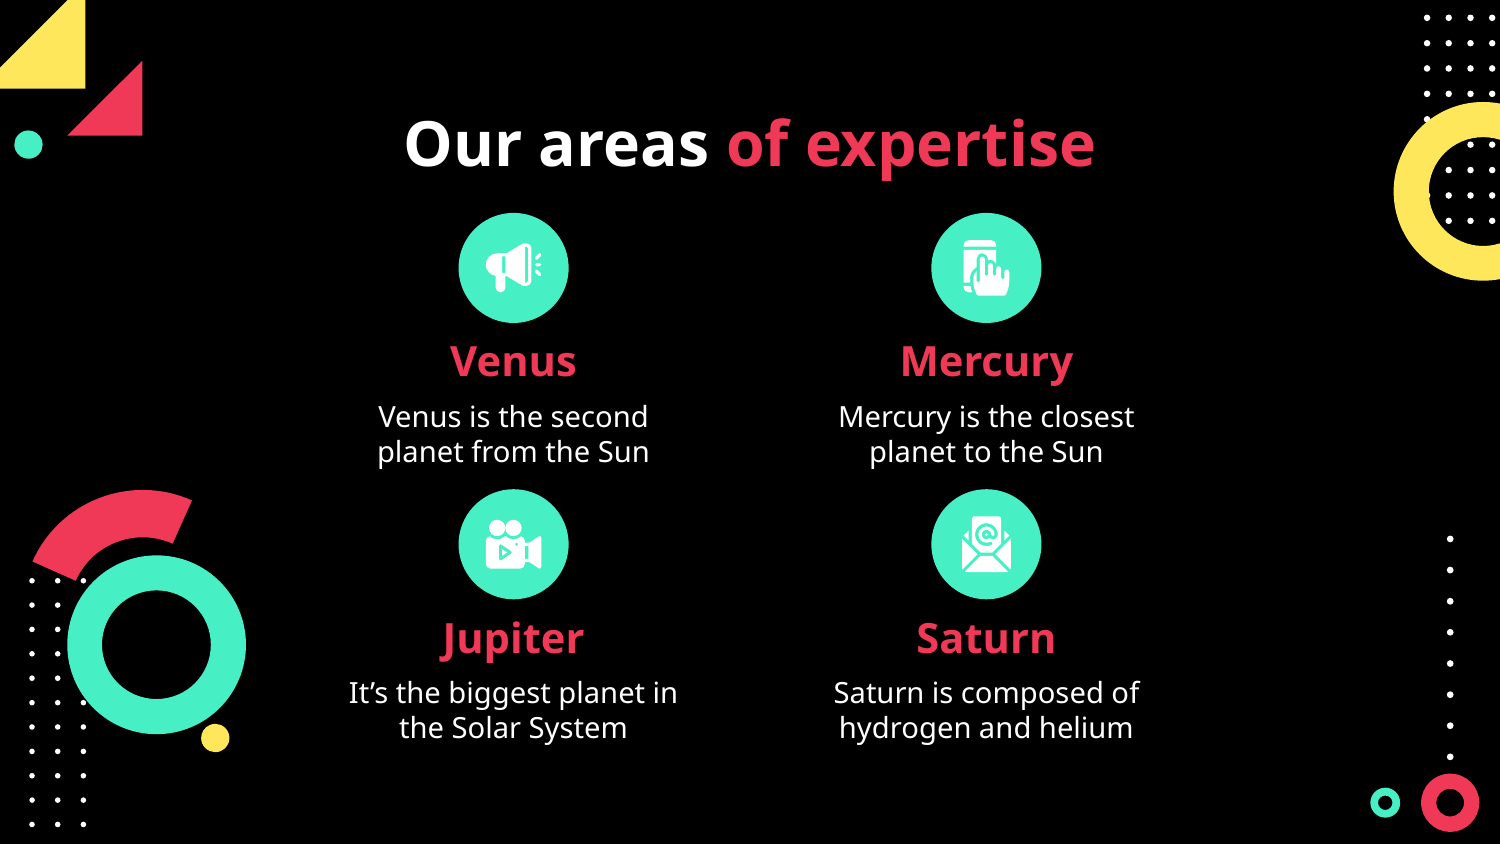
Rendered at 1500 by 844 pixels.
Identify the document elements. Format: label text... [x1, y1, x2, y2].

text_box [0, 506, 280, 721]
subtitle Saturn is composed of hydrogen and helium [804, 669, 1169, 750]
text_box [931, 212, 1042, 323]
subtitle Venus is the second planet from the Sun [331, 393, 696, 474]
text_box [458, 489, 569, 600]
title Saturn [804, 601, 1169, 669]
title Mercury [804, 324, 1169, 393]
text_box [931, 489, 1042, 600]
text_box [458, 212, 569, 323]
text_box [485, 243, 542, 293]
title Venus [331, 324, 696, 393]
subtitle It’s the biggest planet in the Solar System [331, 669, 696, 750]
title Our areas of expertise [118, 88, 1382, 183]
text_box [485, 519, 542, 569]
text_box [963, 239, 1010, 296]
title Jupiter [331, 601, 696, 669]
subtitle Mercury is the closest planet to the Sun [804, 393, 1169, 474]
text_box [961, 516, 1012, 573]
